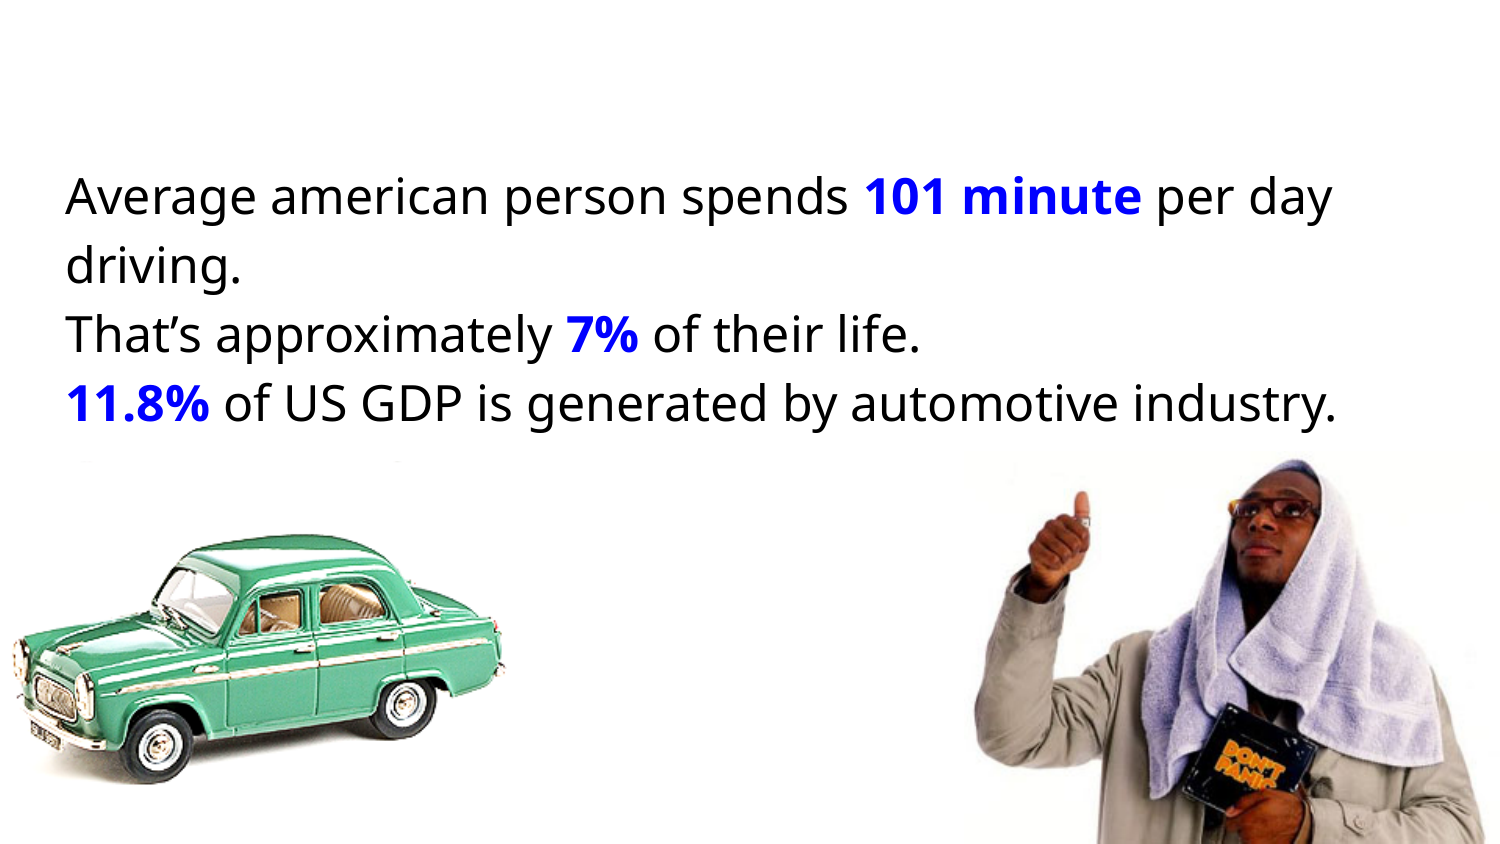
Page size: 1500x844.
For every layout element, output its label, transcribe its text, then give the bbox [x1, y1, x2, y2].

picture [0, 460, 516, 844]
list Average american person spends 101 minute per day driving. That’s approximately 7% of their life. 11.8% of US GDP is generated by automotive industry. [50, 84, 1458, 503]
picture [963, 451, 1500, 844]
